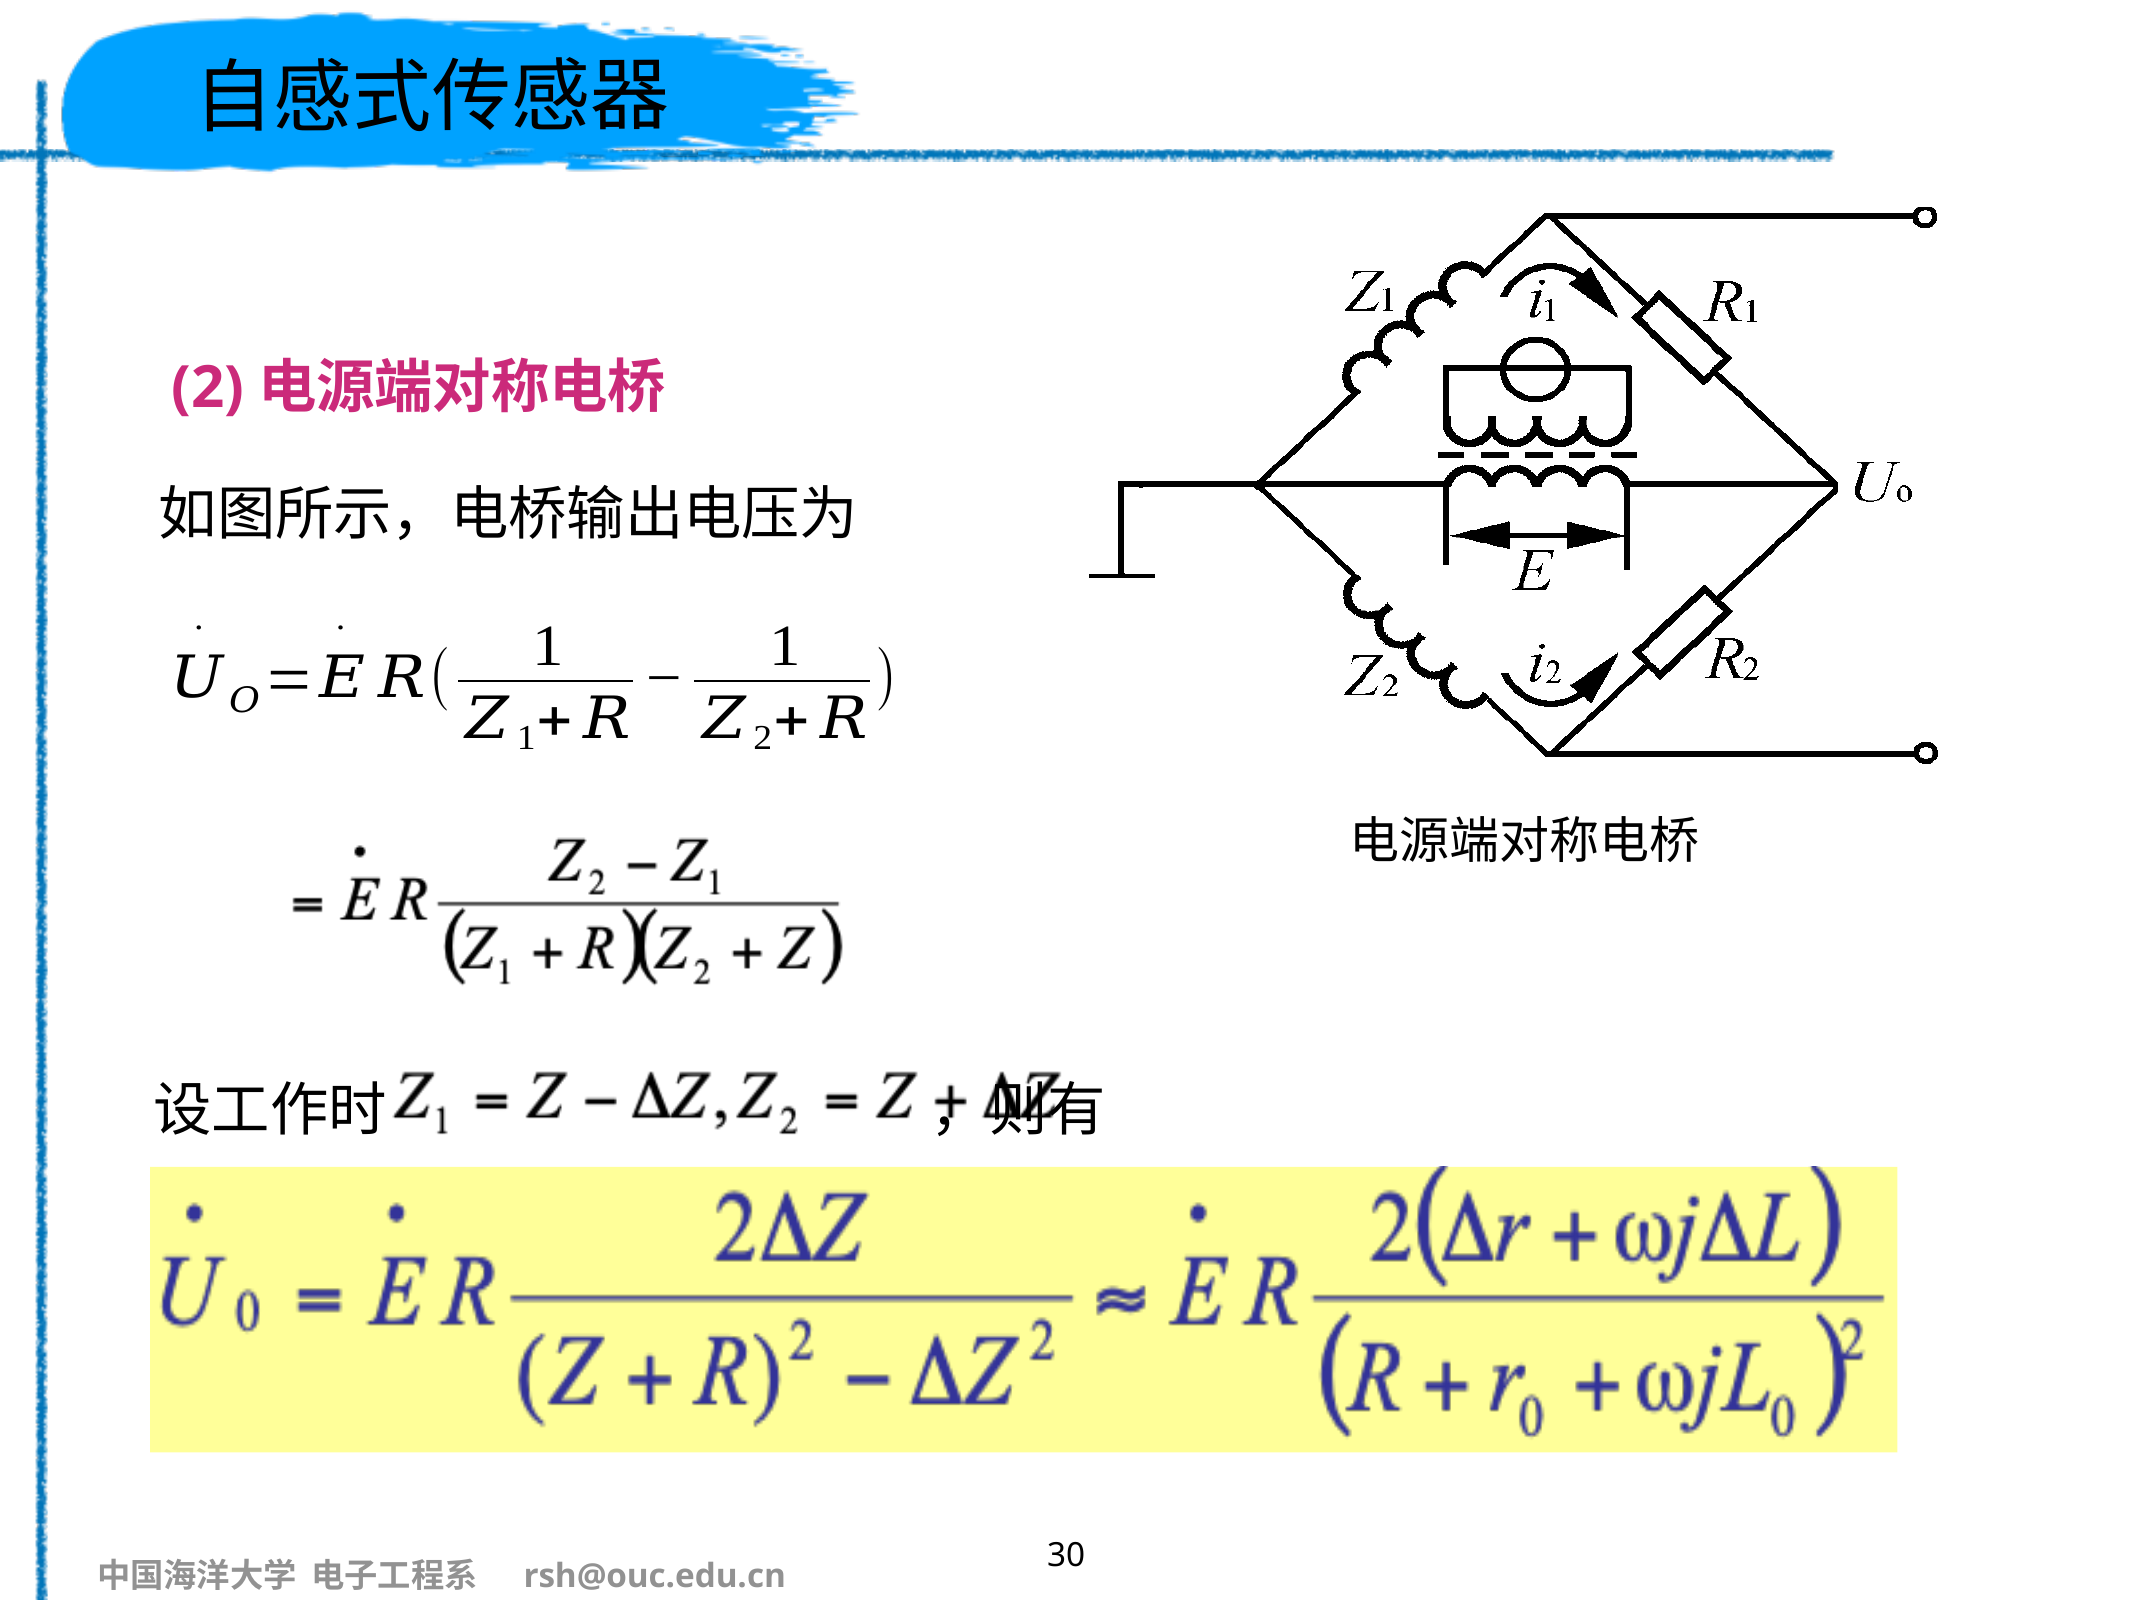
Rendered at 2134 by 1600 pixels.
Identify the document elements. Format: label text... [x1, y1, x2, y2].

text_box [142, 1040, 1406, 1146]
slide_number 30 [1037, 1524, 1095, 1579]
title 自感式传感器 [66, 0, 799, 187]
picture [0, 9, 67, 1600]
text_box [149, 1166, 1898, 1453]
picture [277, 807, 848, 998]
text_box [1019, 171, 1995, 794]
picture [798, 9, 1841, 176]
text_box (2)电源端对称电桥 [163, 340, 688, 428]
text_box 如图所示，电桥输出电压为 [150, 467, 867, 555]
